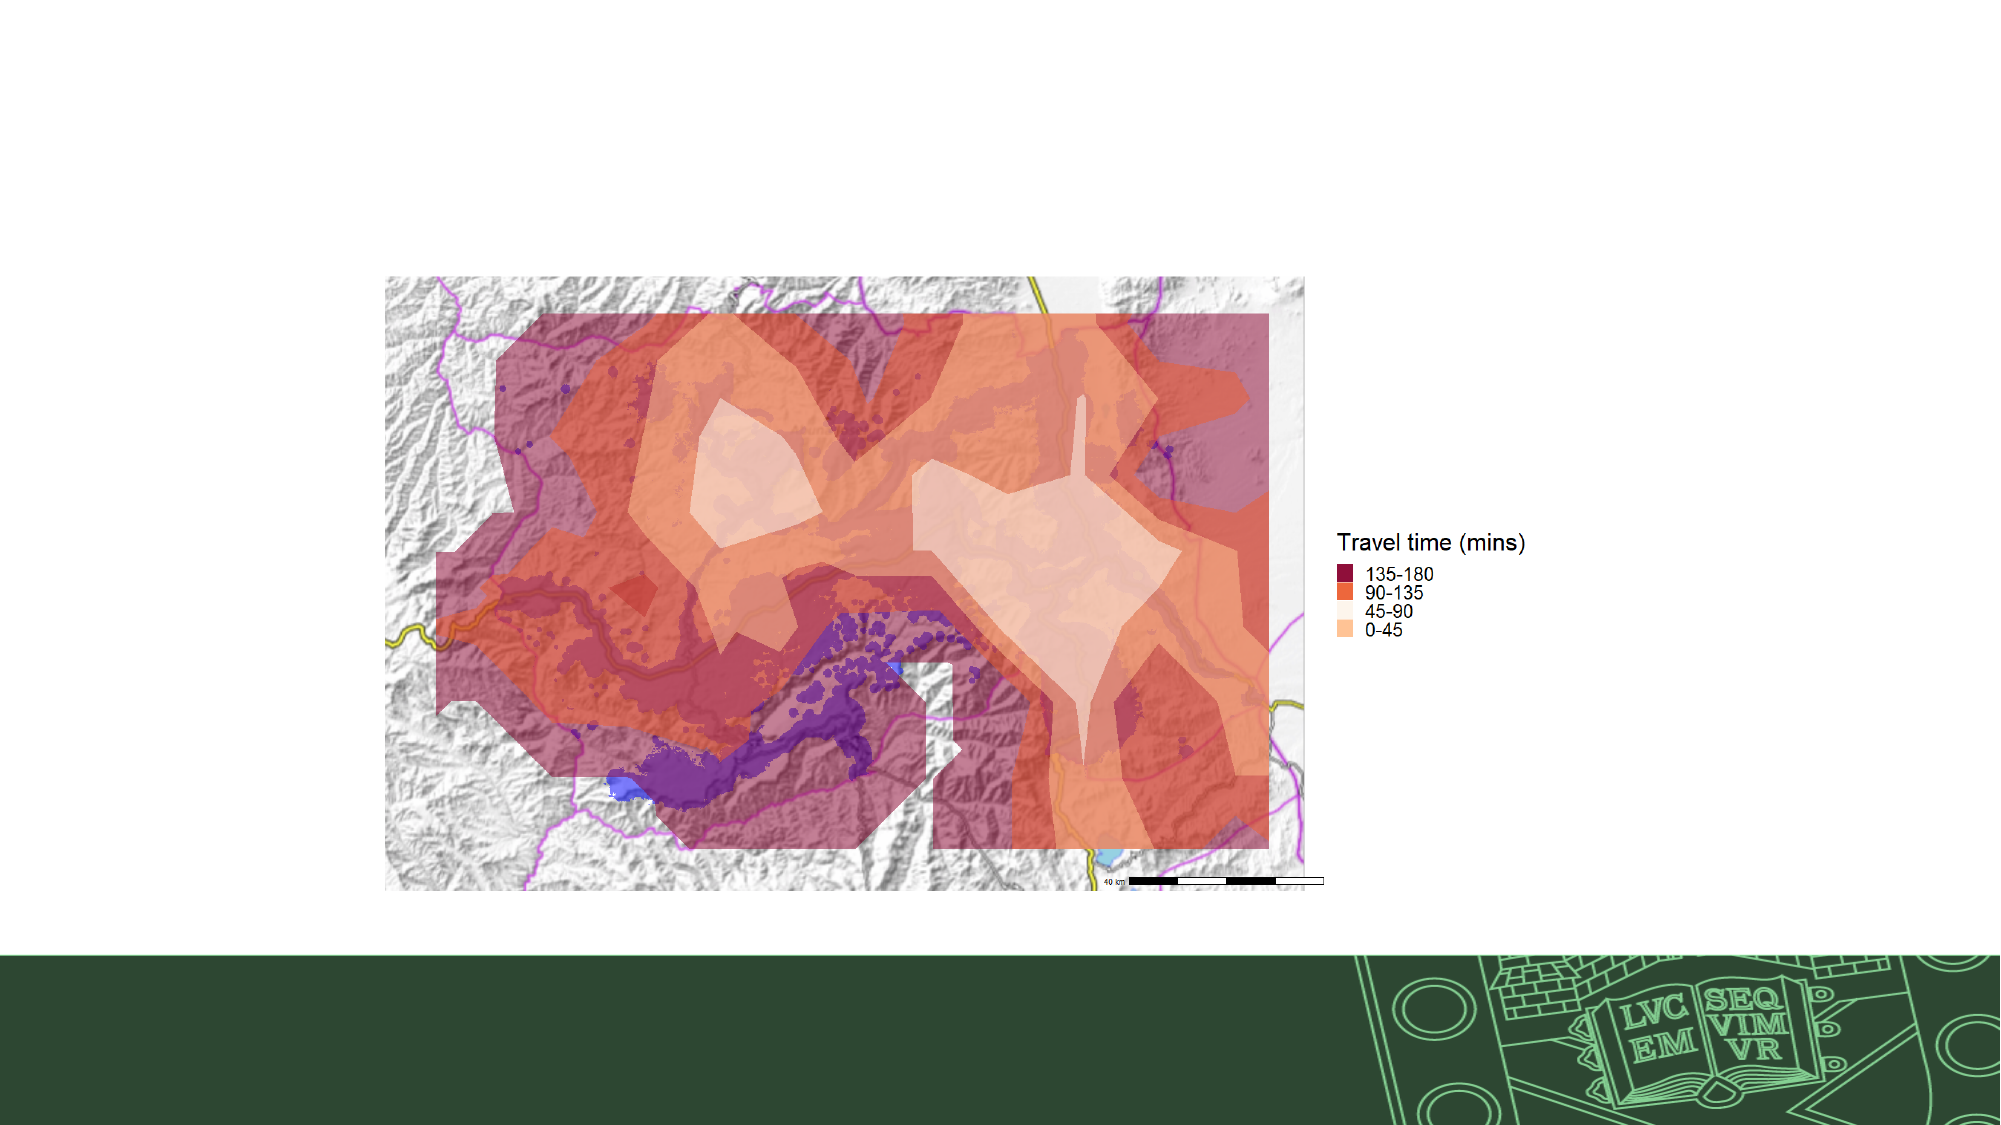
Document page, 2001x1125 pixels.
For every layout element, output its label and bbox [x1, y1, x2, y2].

picture [385, 227, 1525, 940]
